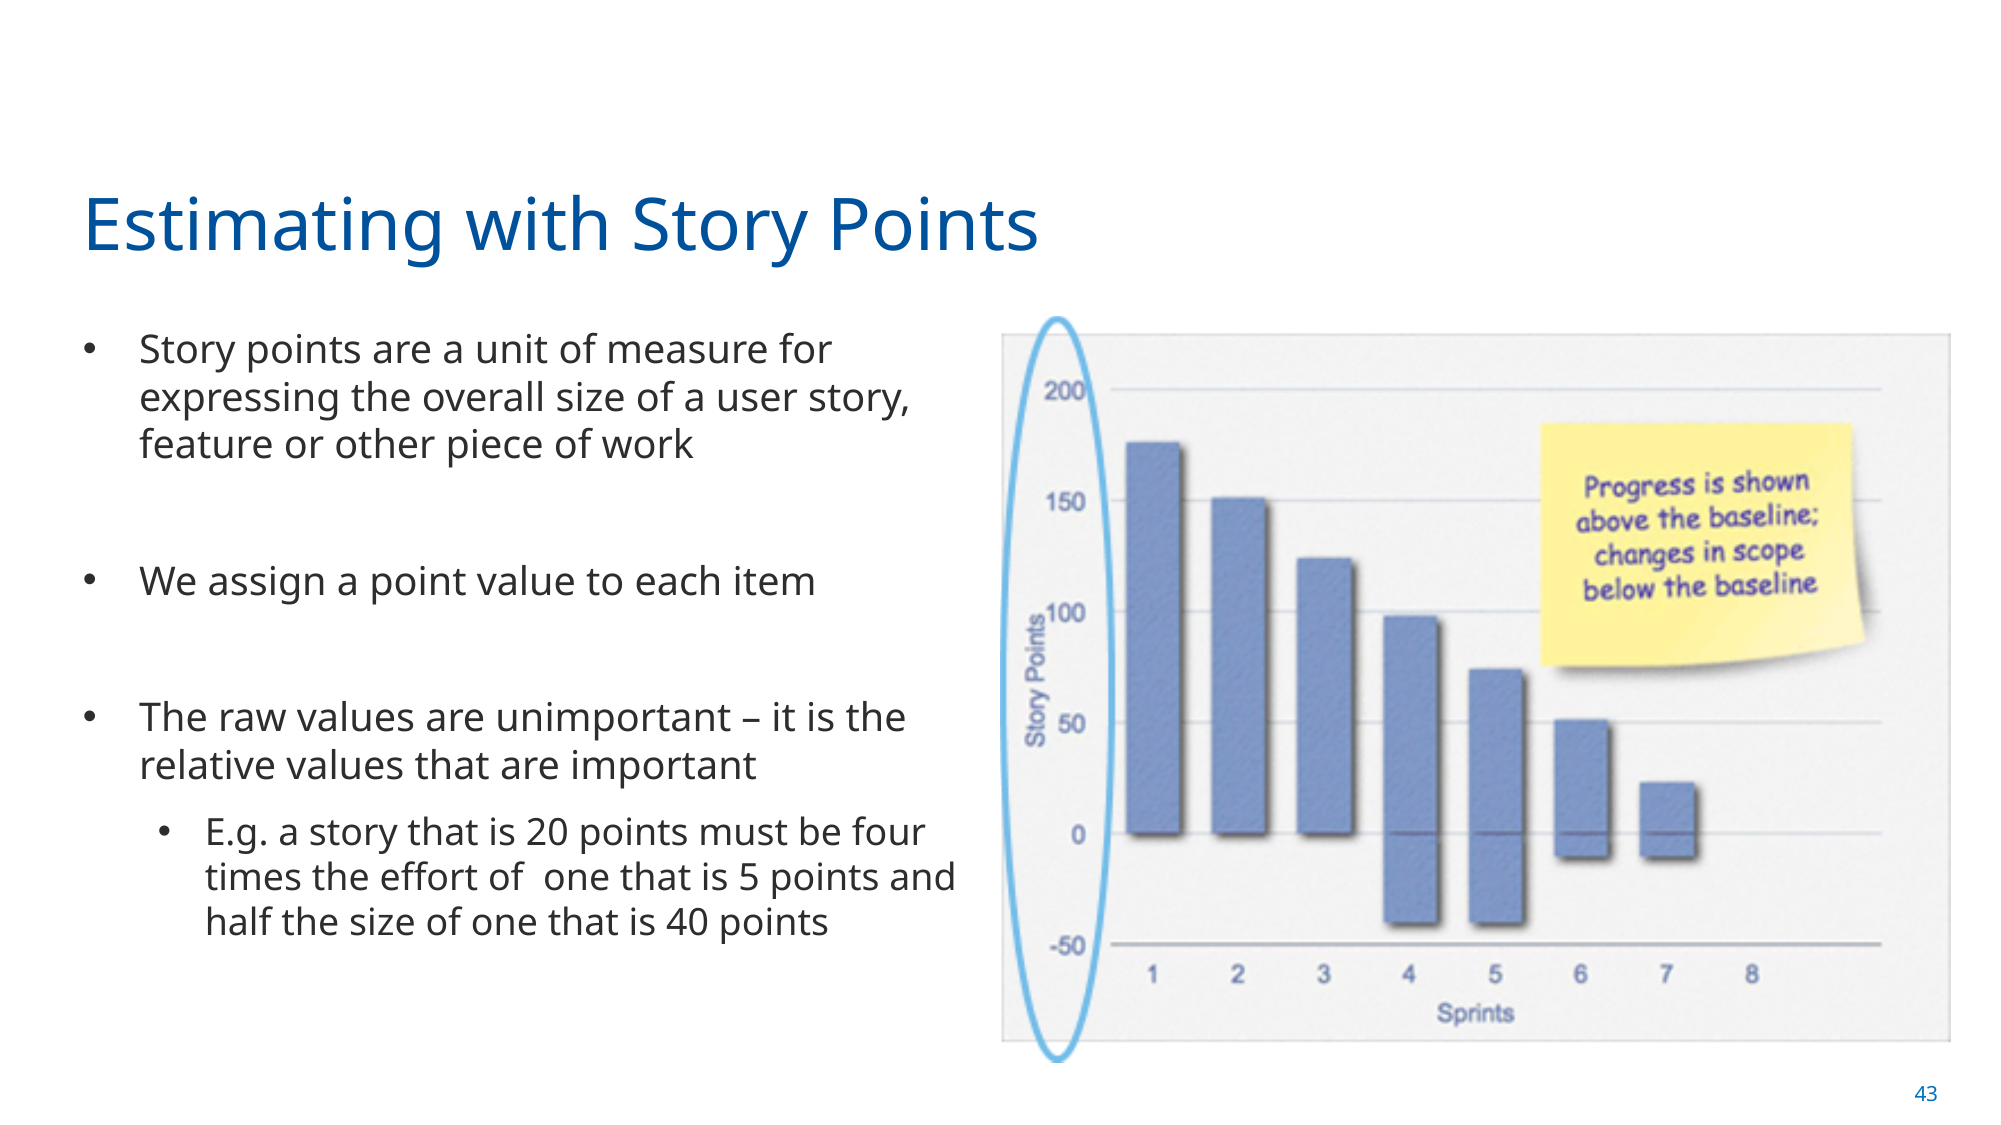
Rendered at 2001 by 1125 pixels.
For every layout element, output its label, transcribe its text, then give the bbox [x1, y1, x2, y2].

title Estimating with Story Points [67, 170, 1565, 273]
list Story points are a unit of measure for expressing the overall size of a user story, feature or other piece of work We assign a point value to each item The raw values are unimportant – it is the relative values that are important E.g. a story that is 20 points must be four times the effort of one that is 5 points and half the size of one that is 40 points [67, 316, 984, 1063]
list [1000, 316, 1952, 1063]
